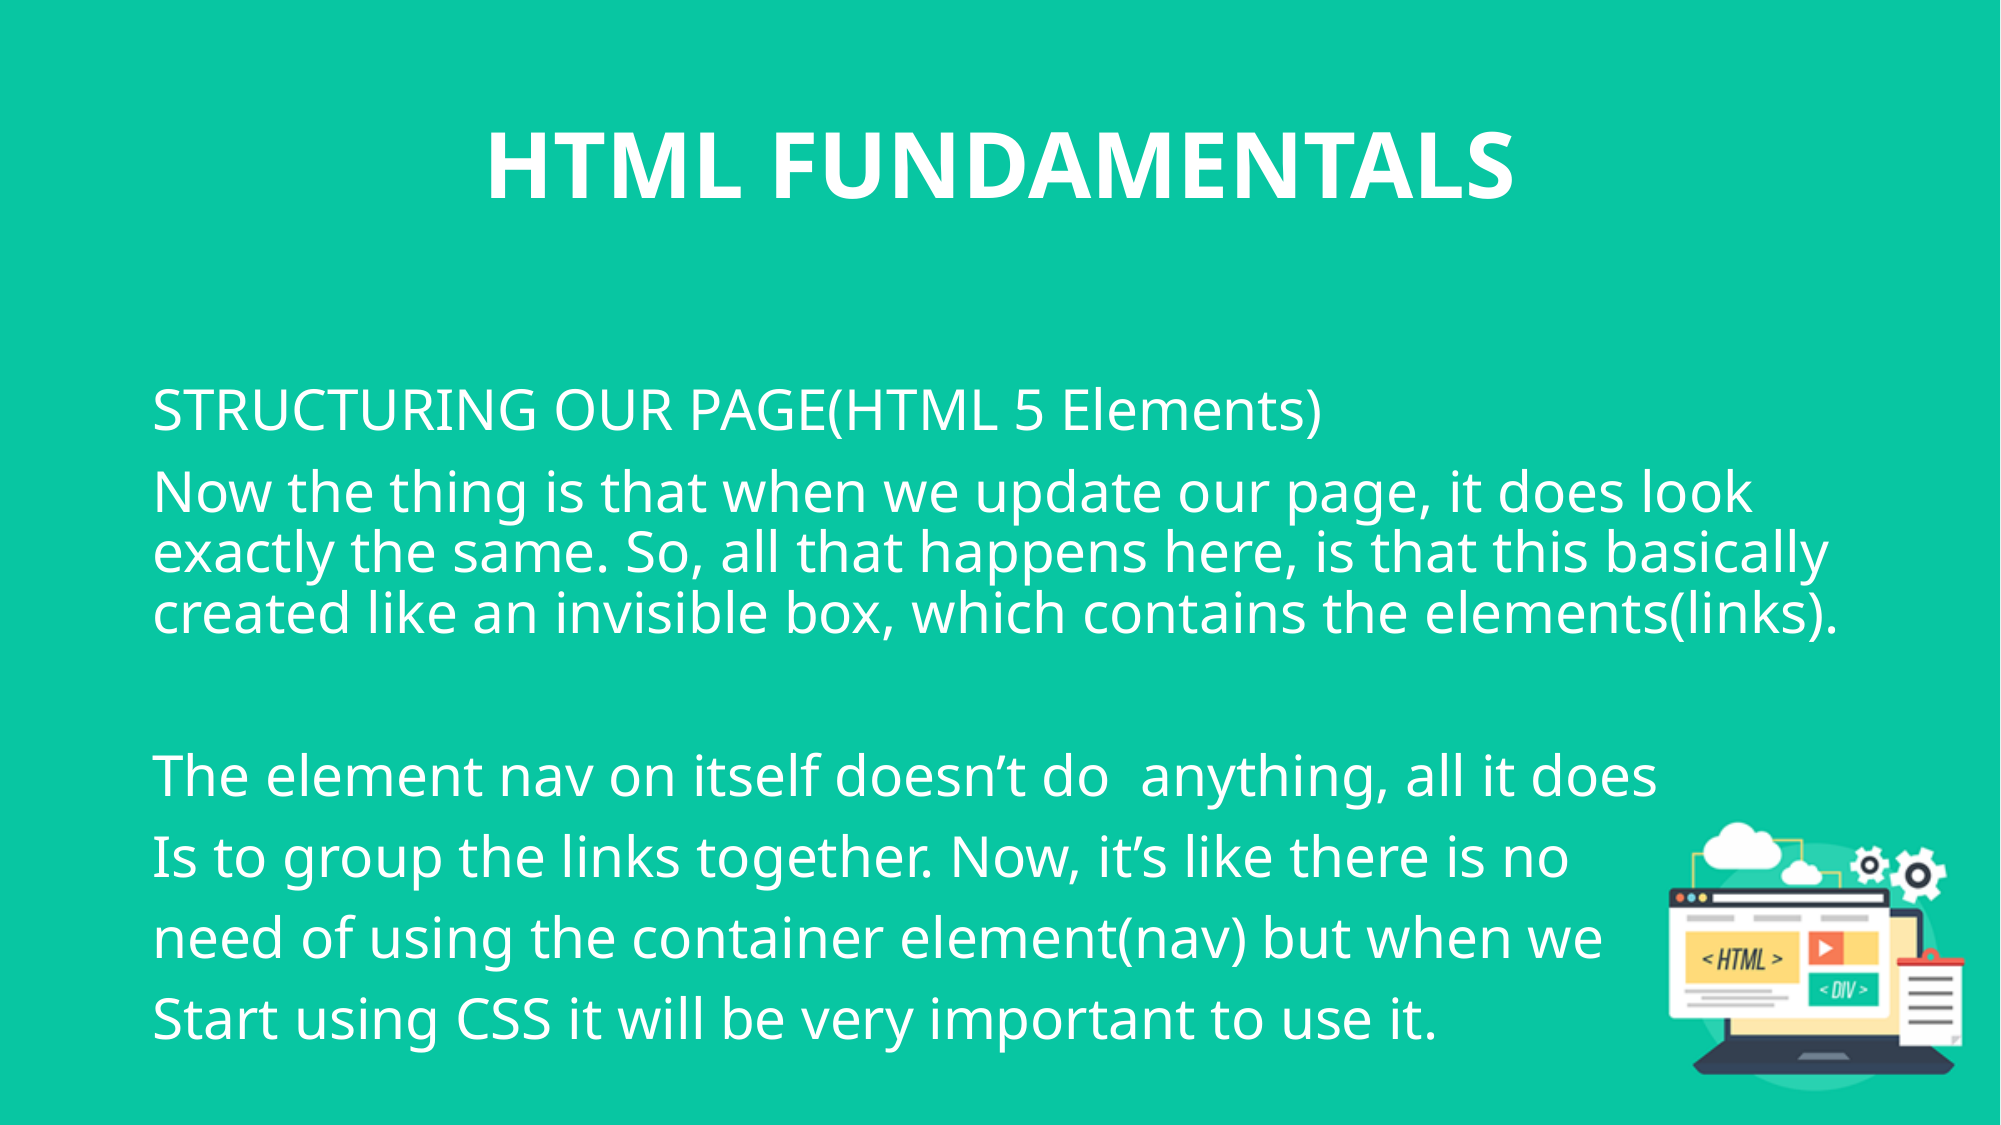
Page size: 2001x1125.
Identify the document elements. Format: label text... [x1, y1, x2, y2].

picture [0, 0, 2001, 1125]
list STRUCTURING OUR PAGE(HTML 5 Elements) Now the thing is that when we update our page, it does look exactly the same. So, all that happens here, is that this basically created like an invisible box, which contains the elements(links). The element nav on itself doesn’t do anything, all it does Is to group the links together. Now, it’s like there is no need of using the container element(nav) but when we Start using CSS it will be very important to use it. [137, 293, 1863, 1109]
title HTML FUNDAMENTALS [137, 59, 1863, 278]
